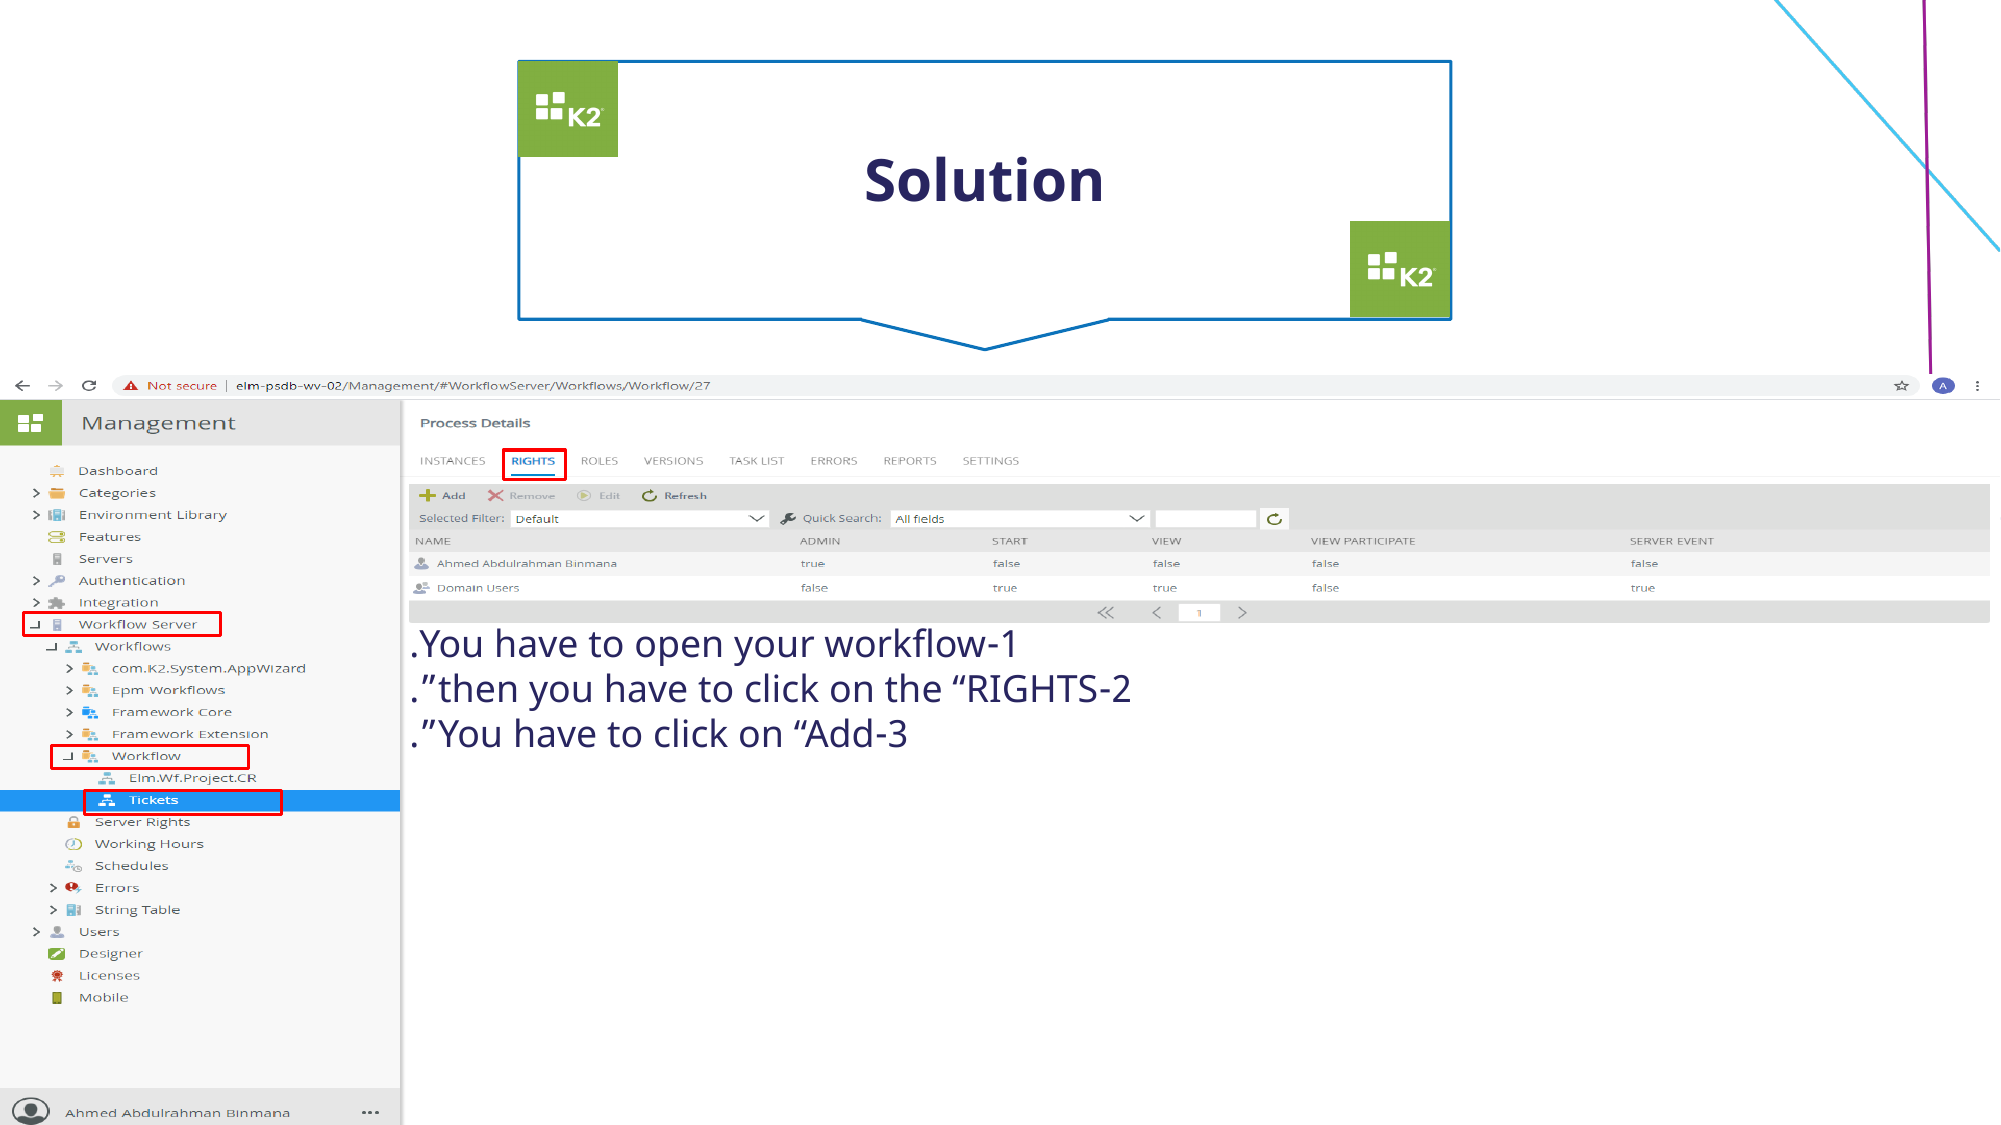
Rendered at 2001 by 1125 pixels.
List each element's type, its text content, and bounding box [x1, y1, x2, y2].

picture [1350, 221, 1450, 318]
text_box Solution [849, 135, 1121, 221]
picture [0, 0, 2001, 1125]
picture [518, 61, 618, 158]
text_box [517, 59, 1453, 352]
